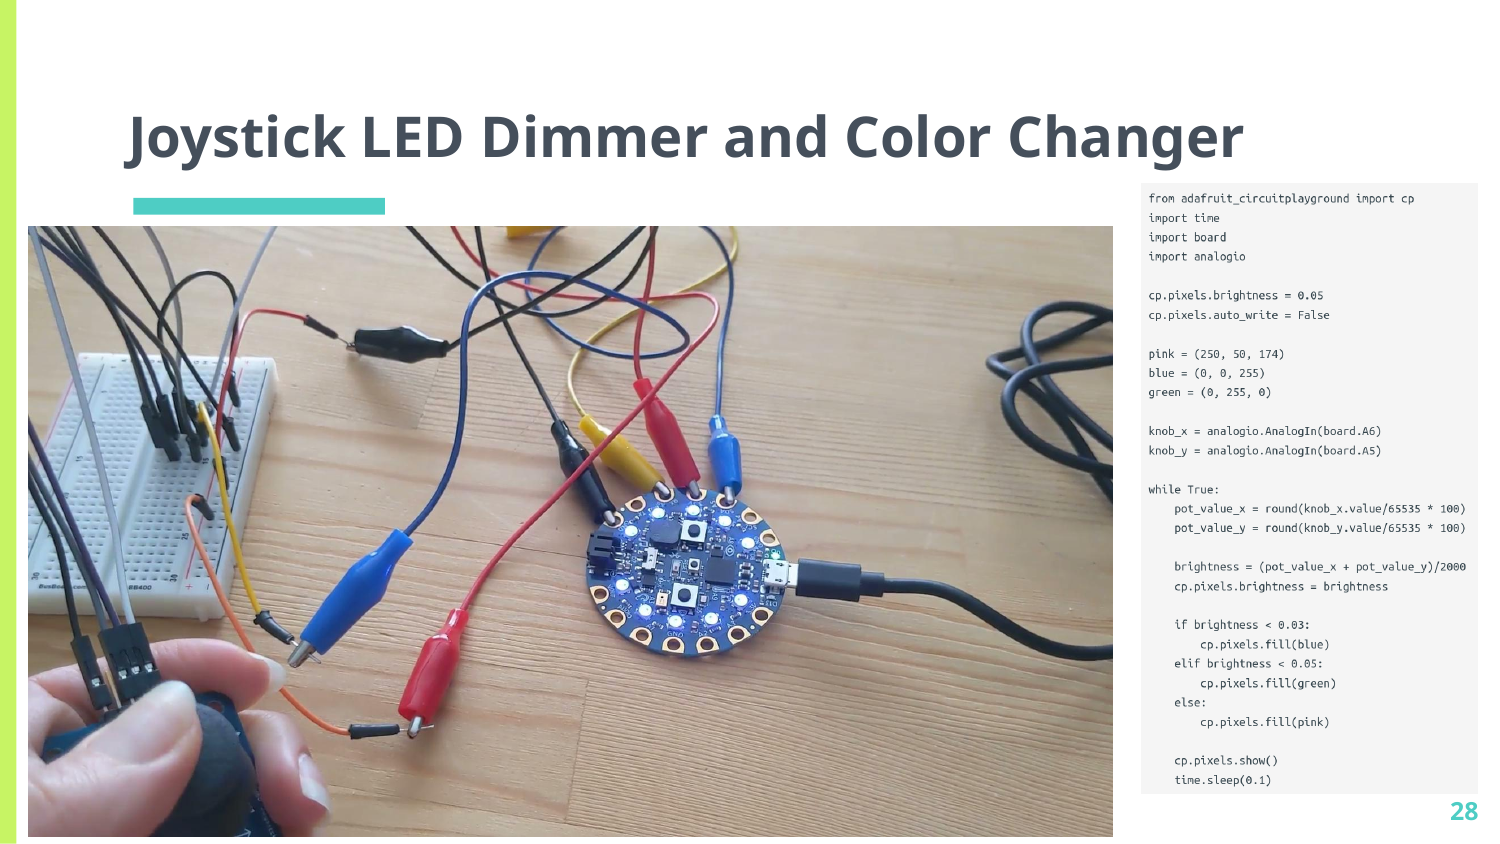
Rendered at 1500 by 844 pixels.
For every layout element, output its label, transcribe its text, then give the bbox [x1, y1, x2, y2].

title Joystick LED Dimmer and Color Changer [113, 103, 1387, 184]
picture [1141, 183, 1478, 794]
picture [28, 226, 1113, 837]
slide_number ‹#› [1403, 780, 1494, 832]
